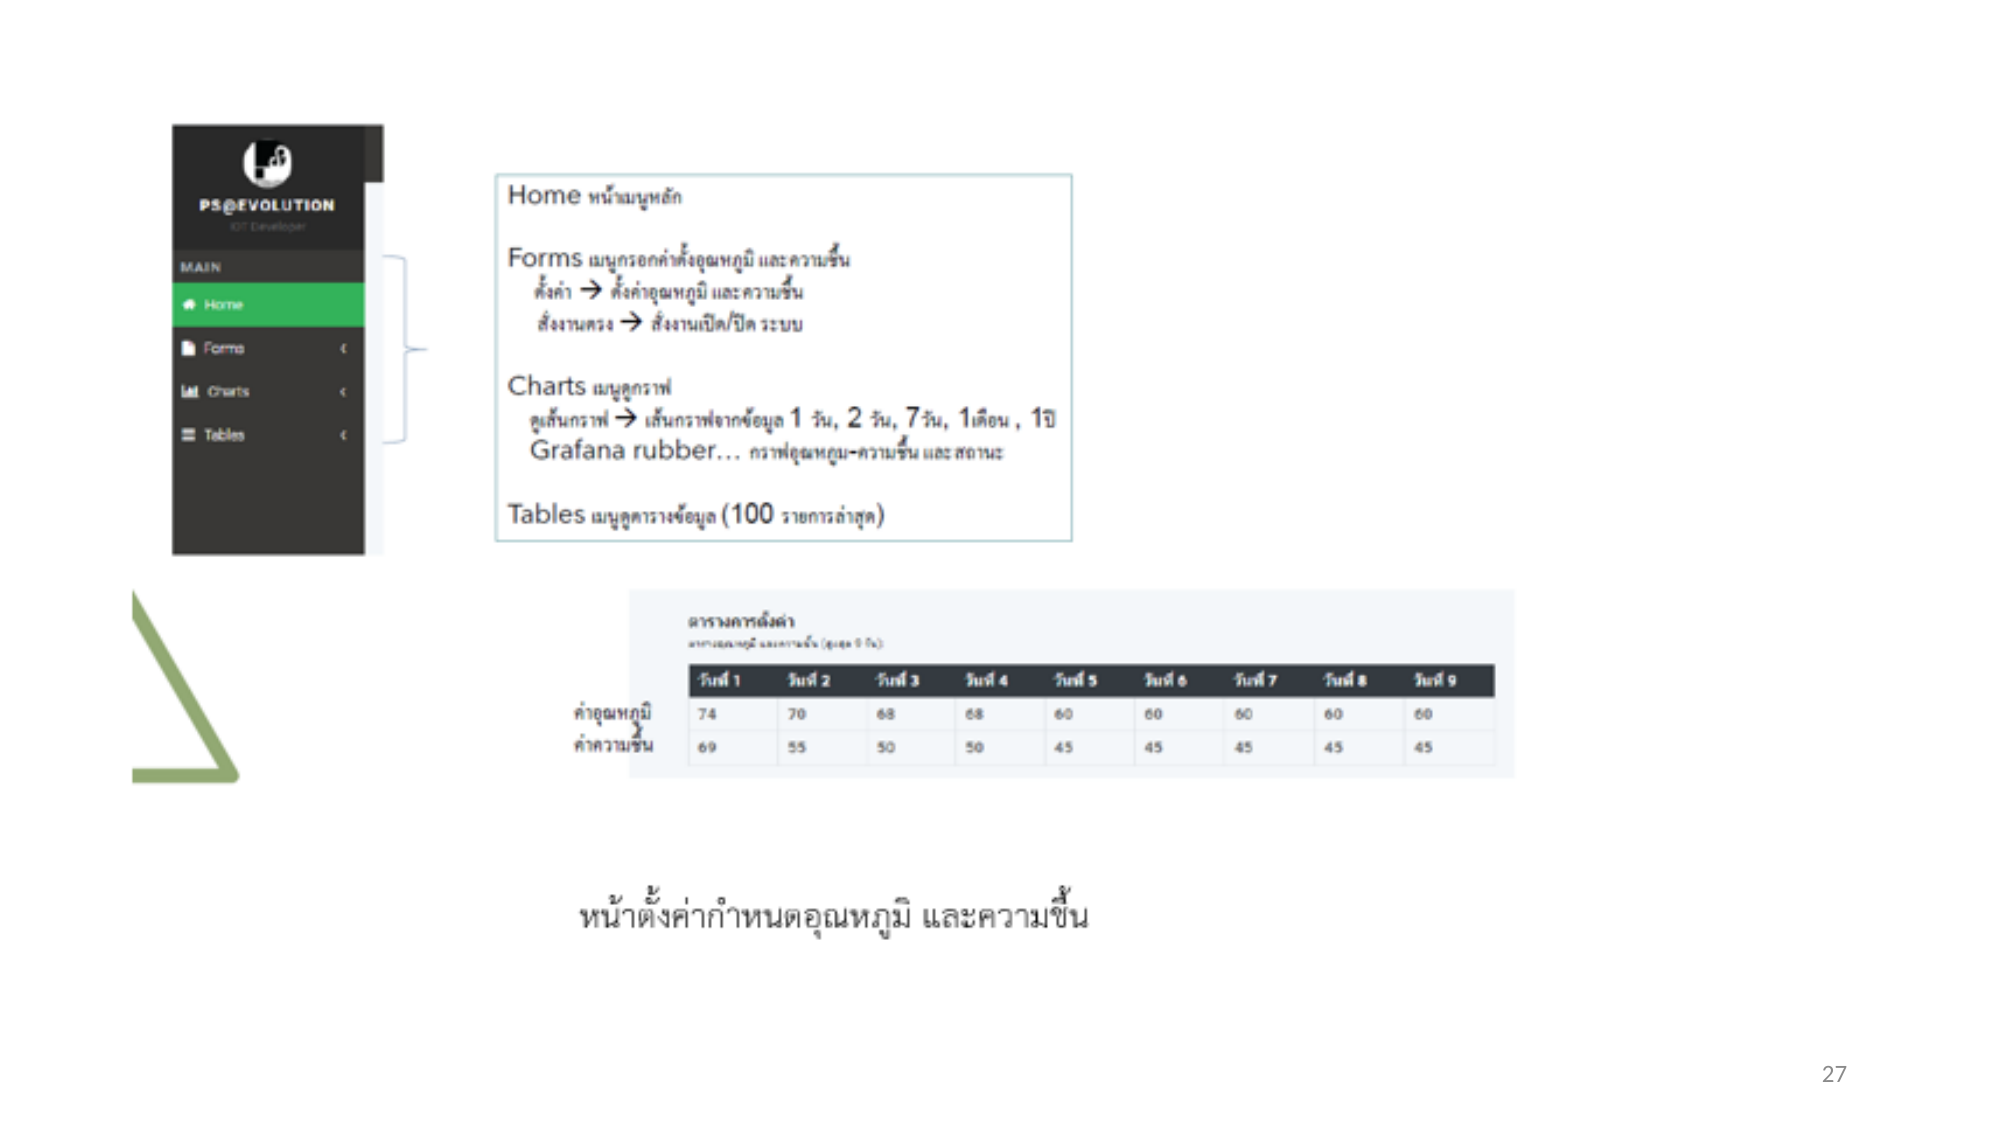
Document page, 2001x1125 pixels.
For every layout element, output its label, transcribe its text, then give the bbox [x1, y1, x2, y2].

slide_number 27 [1412, 1042, 1863, 1103]
picture [119, 106, 1594, 968]
